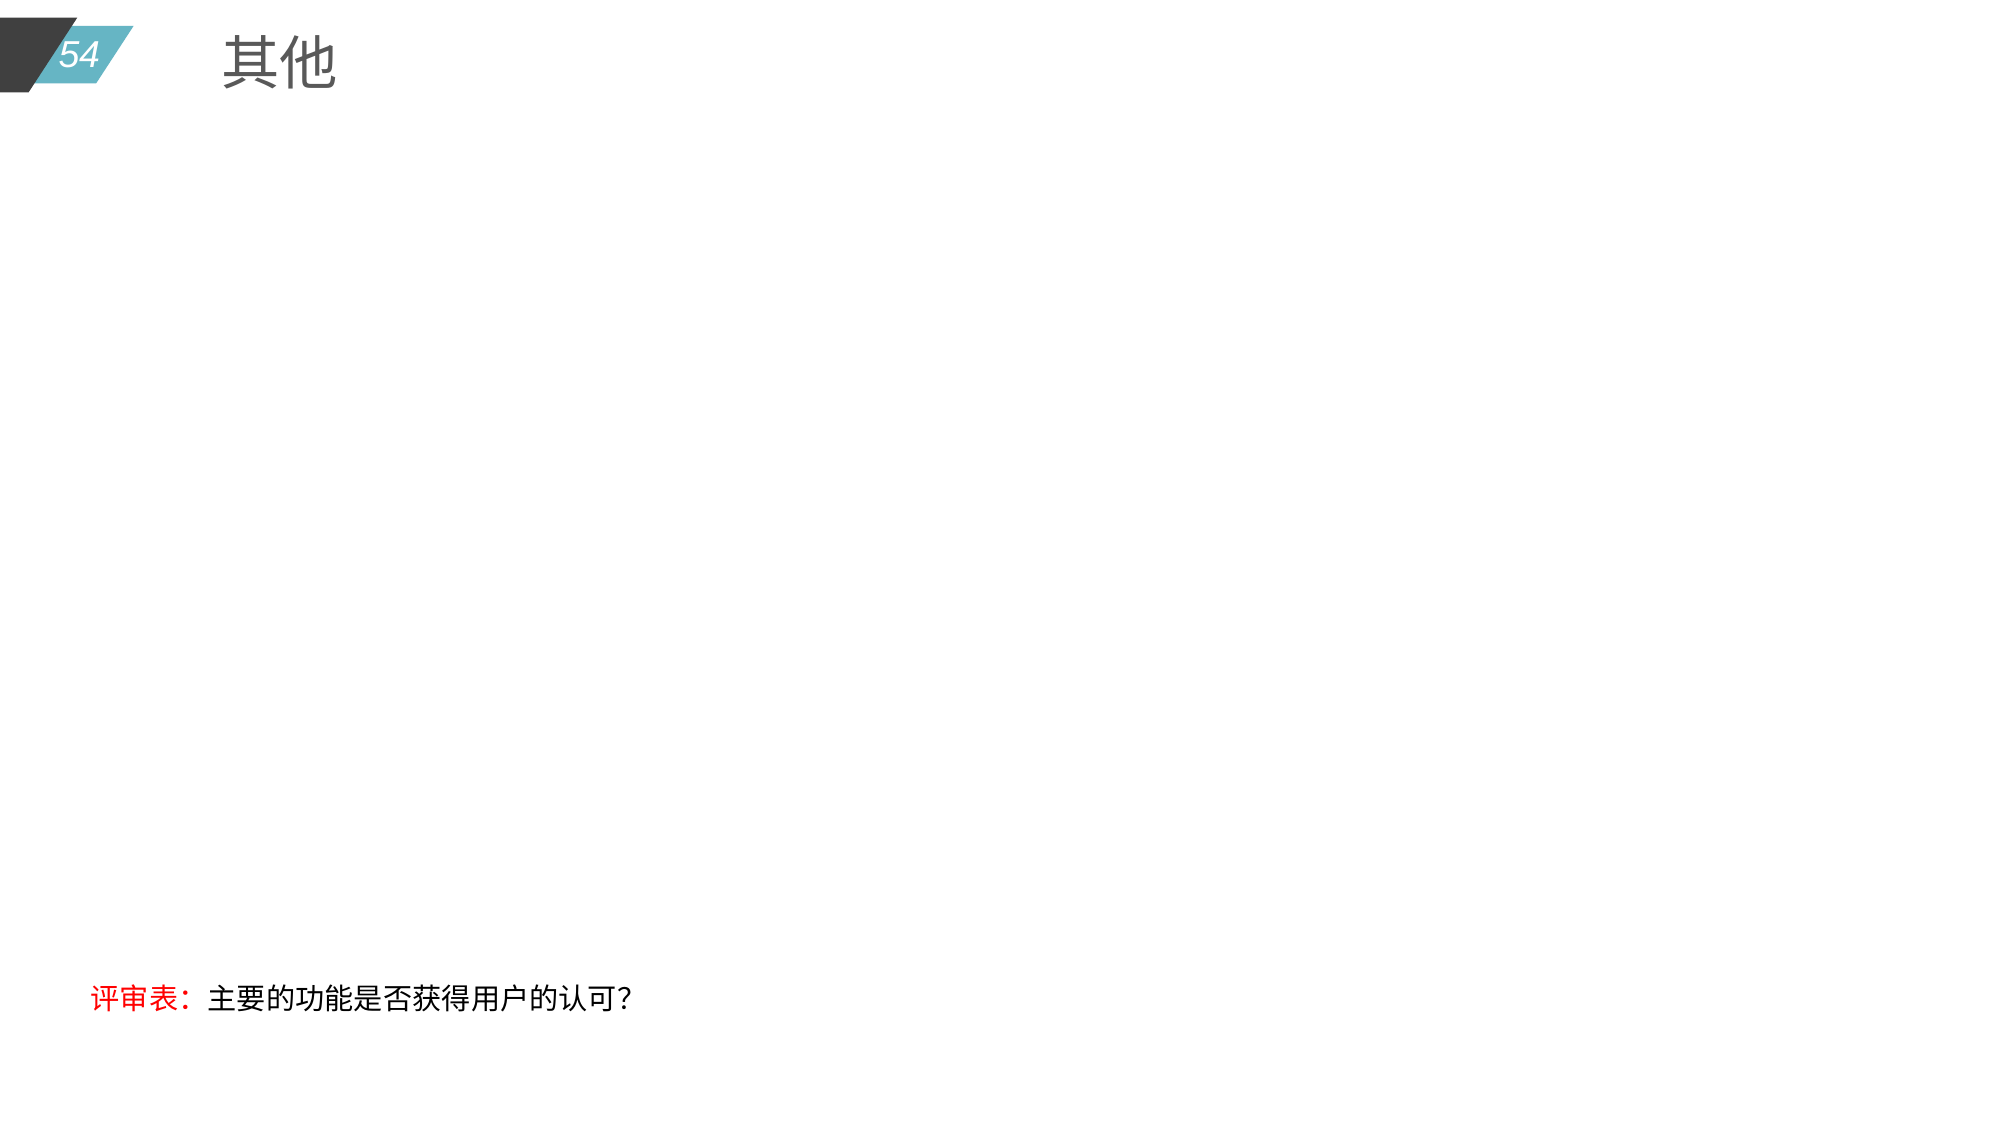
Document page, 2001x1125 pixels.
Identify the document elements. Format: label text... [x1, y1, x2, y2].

text_box 评审表：主要的功能是否获得用户的认可？ [75, 972, 750, 1023]
text_box 其他 [206, 18, 353, 104]
